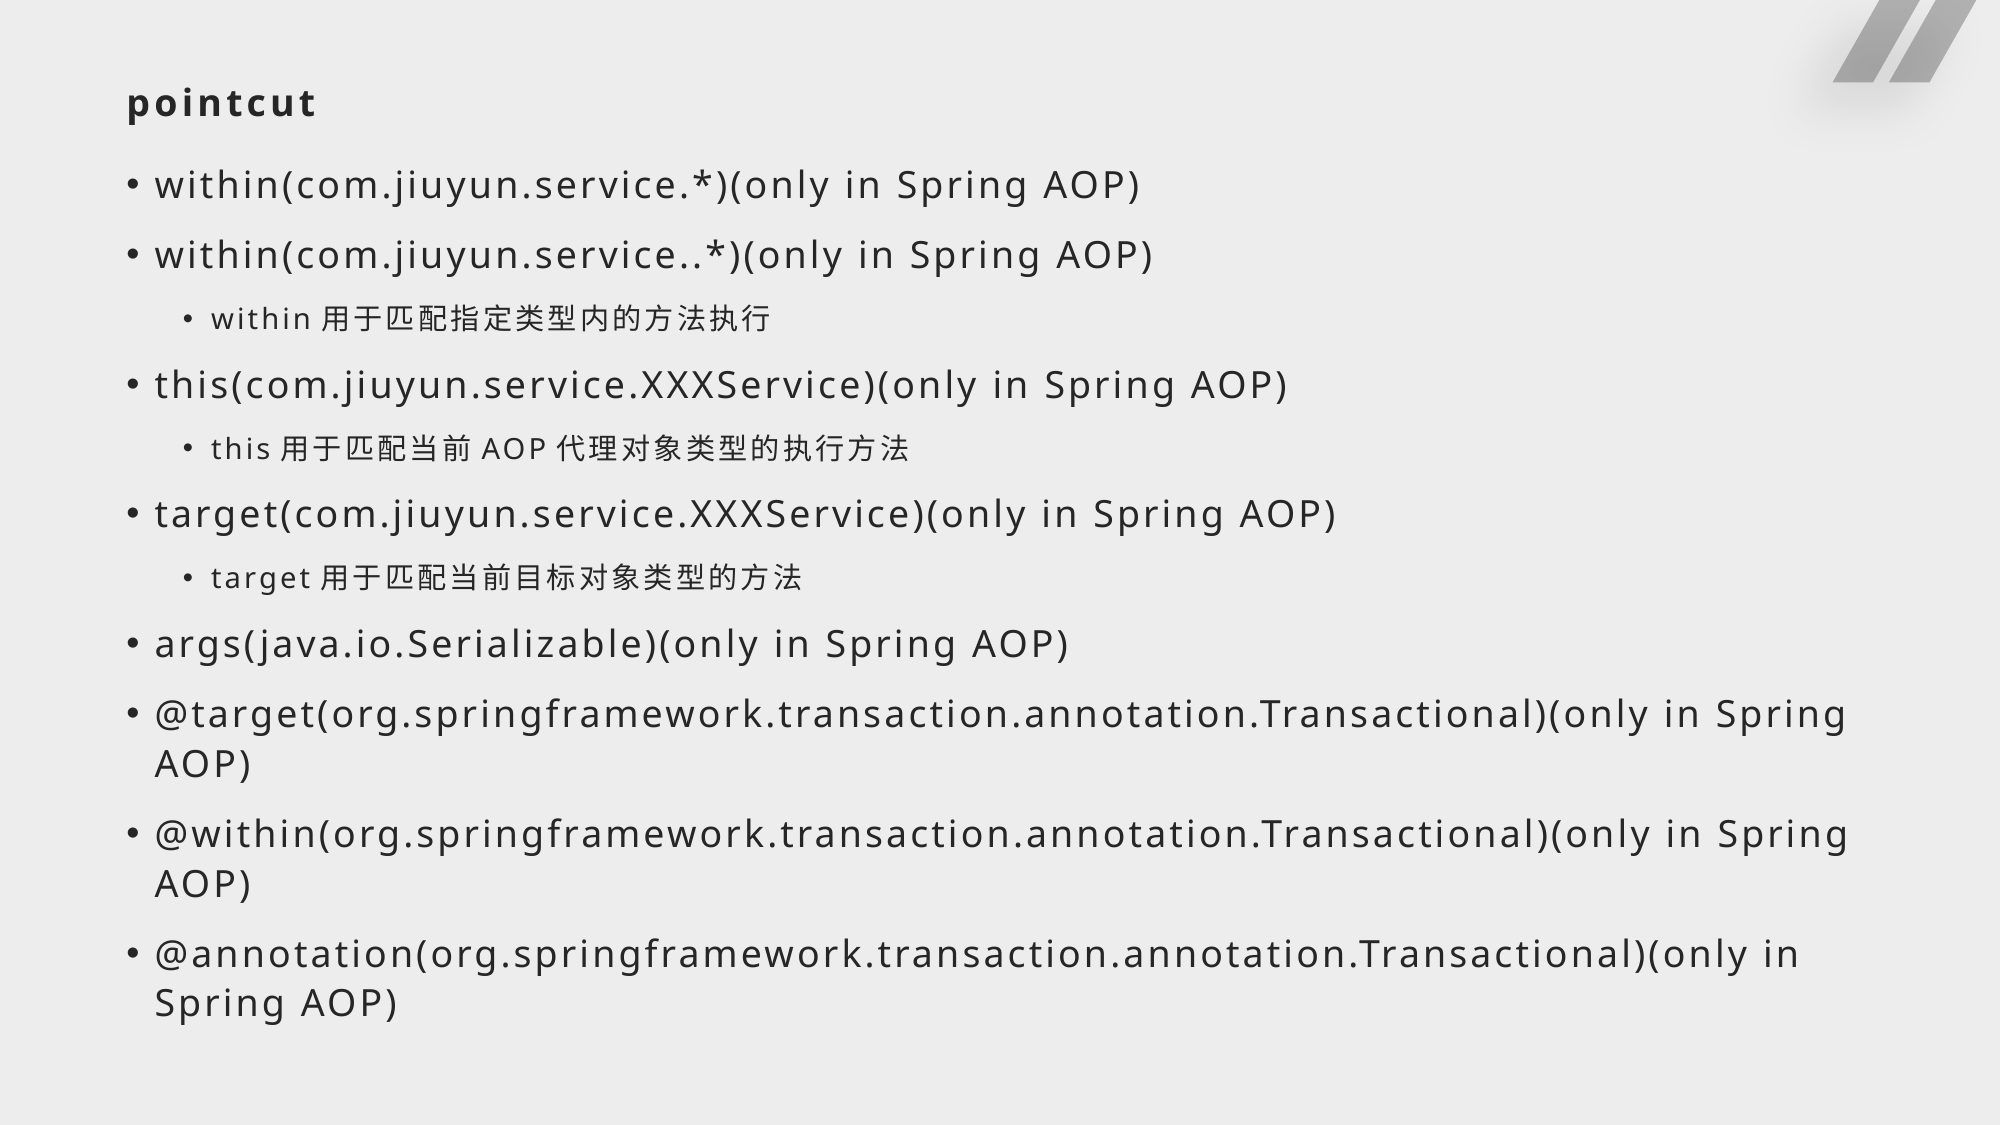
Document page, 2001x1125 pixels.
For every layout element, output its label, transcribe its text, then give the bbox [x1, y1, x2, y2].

title pointcut [109, 72, 1891, 146]
list within(com.jiuyun.service.*)(only in Spring AOP) within(com.jiuyun.service..*)(only in Spring AOP) within用于匹配指定类型内的方法执行 this(com.jiuyun.service.XXXService)(only in Spring AOP) this用于匹配当前AOP代理对象类型的执行方法 target(com.jiuyun.service.XXXService)(only in Spring AOP) target用于匹配当前目标对象类型的方法 args(java.io.Serializable)(only in Spring AOP) @target(org.springframework.transaction.annotation.Transactional)(only in Spring AOP) @within(org.springframework.transaction.annotation.Transactional)(only in Spring AOP) @annotation(org.springframework.transaction.annotation.Transactional)(only in Spring AOP) [109, 156, 1891, 1041]
